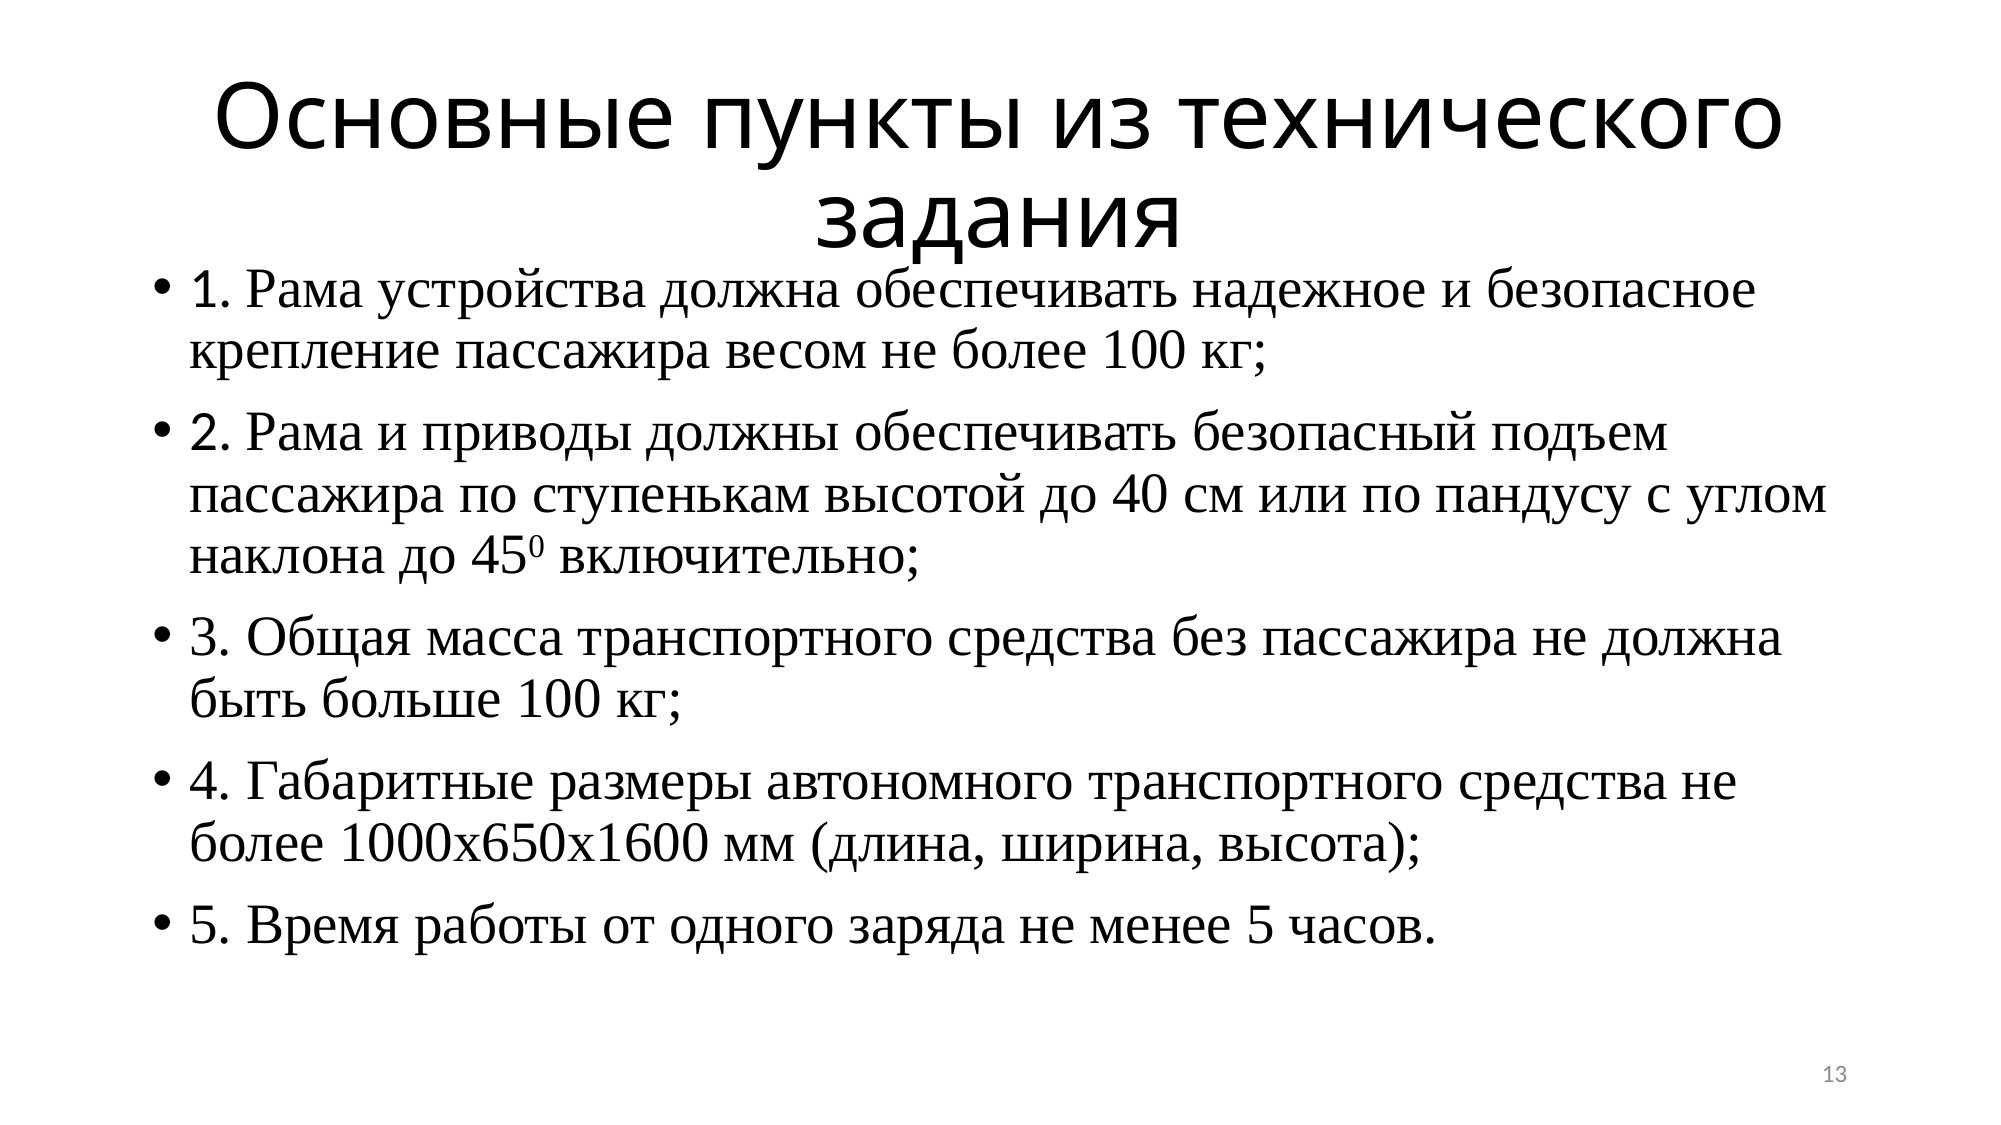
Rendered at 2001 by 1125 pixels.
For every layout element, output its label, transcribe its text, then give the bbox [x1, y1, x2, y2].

slide_number 13 [1412, 1042, 1863, 1103]
title Основные пункты из технического задания [137, 59, 1863, 250]
list 1. Рама устройства должна обеспечивать надежное и безопасное крепление пассажира весом не более 100 кг; 2. Рама и приводы должны обеспечивать безопасный подъем пассажира по ступенькам высотой до 40 см или по пандусу с углом наклона до 450 включительно; 3. Общая масса транспортного средства без пассажира не должна быть больше 100 кг; 4. Габаритные размеры автономного транспортного средства не более 1000х650х1600 мм (длина, ширина, высота); 5. Время работы от одного заряда не менее 5 часов. [137, 250, 1863, 965]
